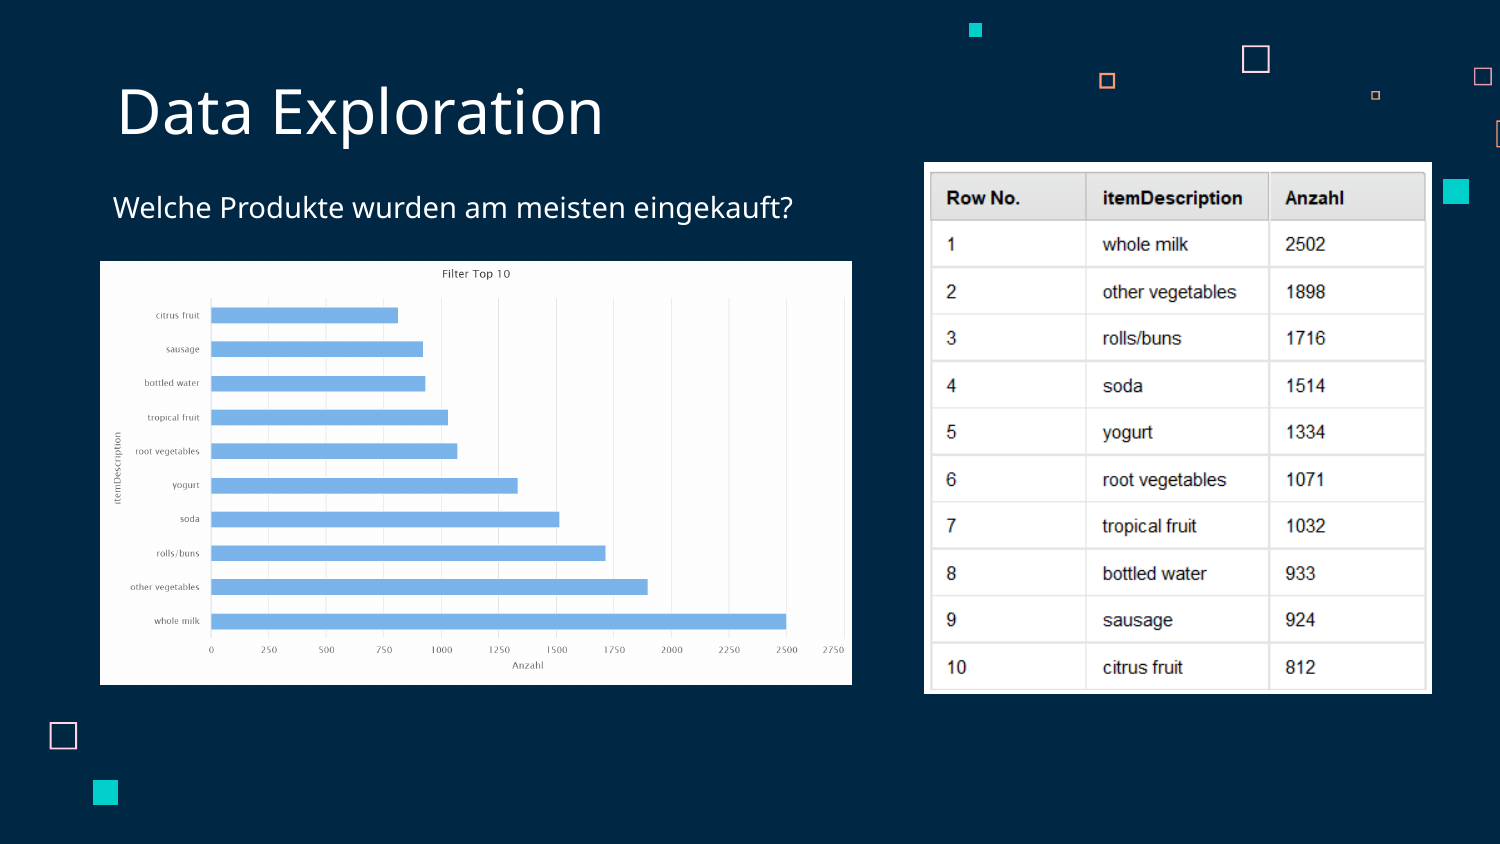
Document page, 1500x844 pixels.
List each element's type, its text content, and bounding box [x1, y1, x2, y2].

text_box Welche Produkte wurden am meisten eingekauft? [97, 174, 1389, 796]
picture [924, 162, 1432, 694]
picture [100, 261, 852, 685]
title Data Exploration [101, 67, 878, 163]
